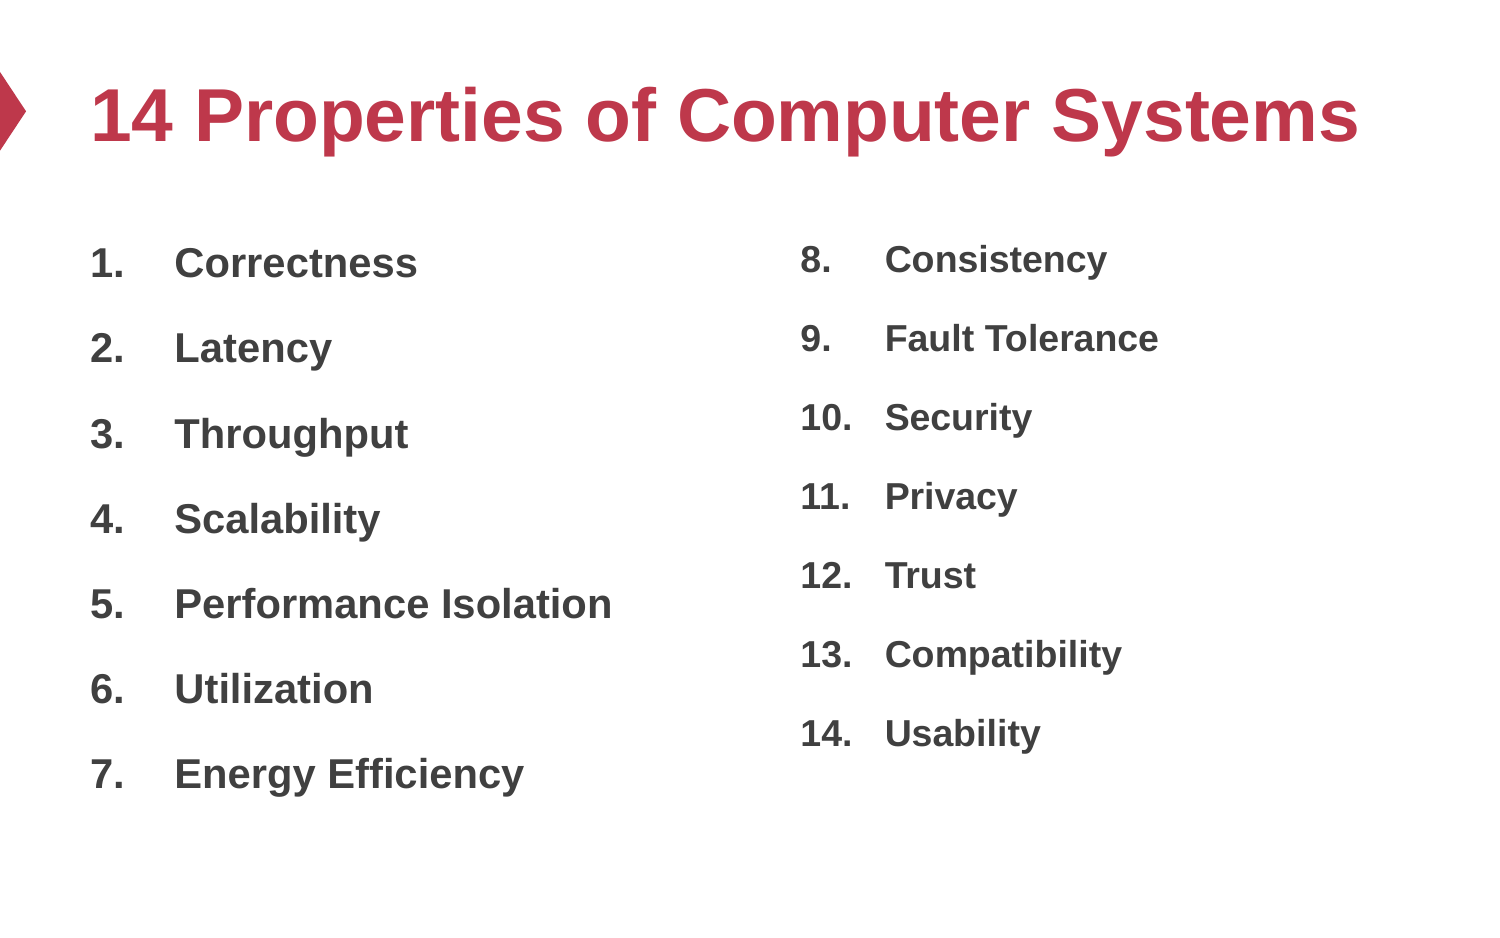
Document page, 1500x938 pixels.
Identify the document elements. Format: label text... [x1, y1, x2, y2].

list Correctness Latency Throughput Scalability Performance Isolation Utilization Energy Efficiency [75, 218, 715, 838]
title 14 Properties of Computer Systems [75, 37, 1425, 186]
text_box Consistency Fault Tolerance Security Privacy Trust Compatibility Usability [785, 218, 1425, 838]
